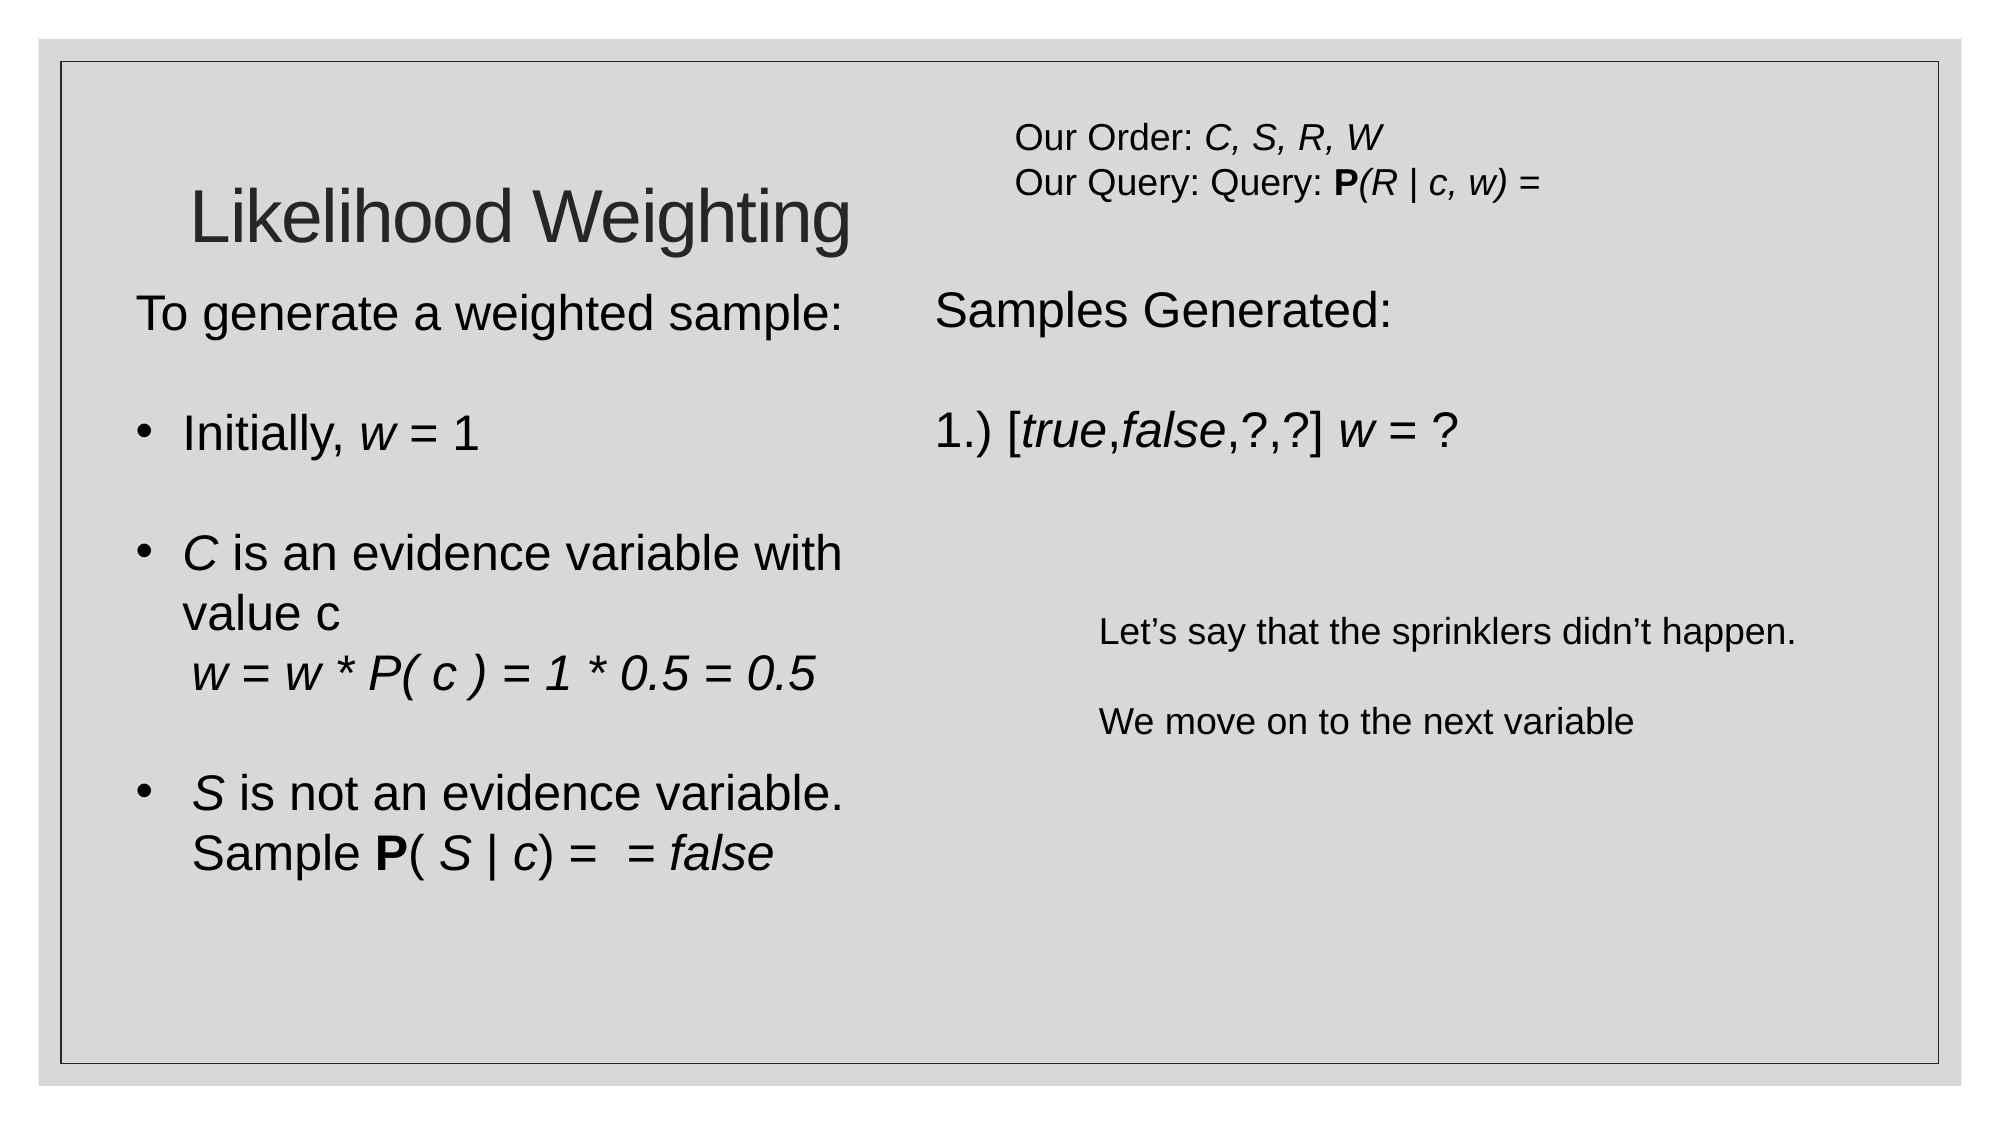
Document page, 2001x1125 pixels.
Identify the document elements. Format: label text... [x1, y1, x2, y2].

text_box Let’s say that the sprinklers didn’t happen. We move on to the next variable [1083, 599, 1958, 840]
title Likelihood Weighting [174, 105, 1825, 331]
text_box Samples Generated: 1.) [true,false,?,?] w = ? [919, 269, 1745, 465]
